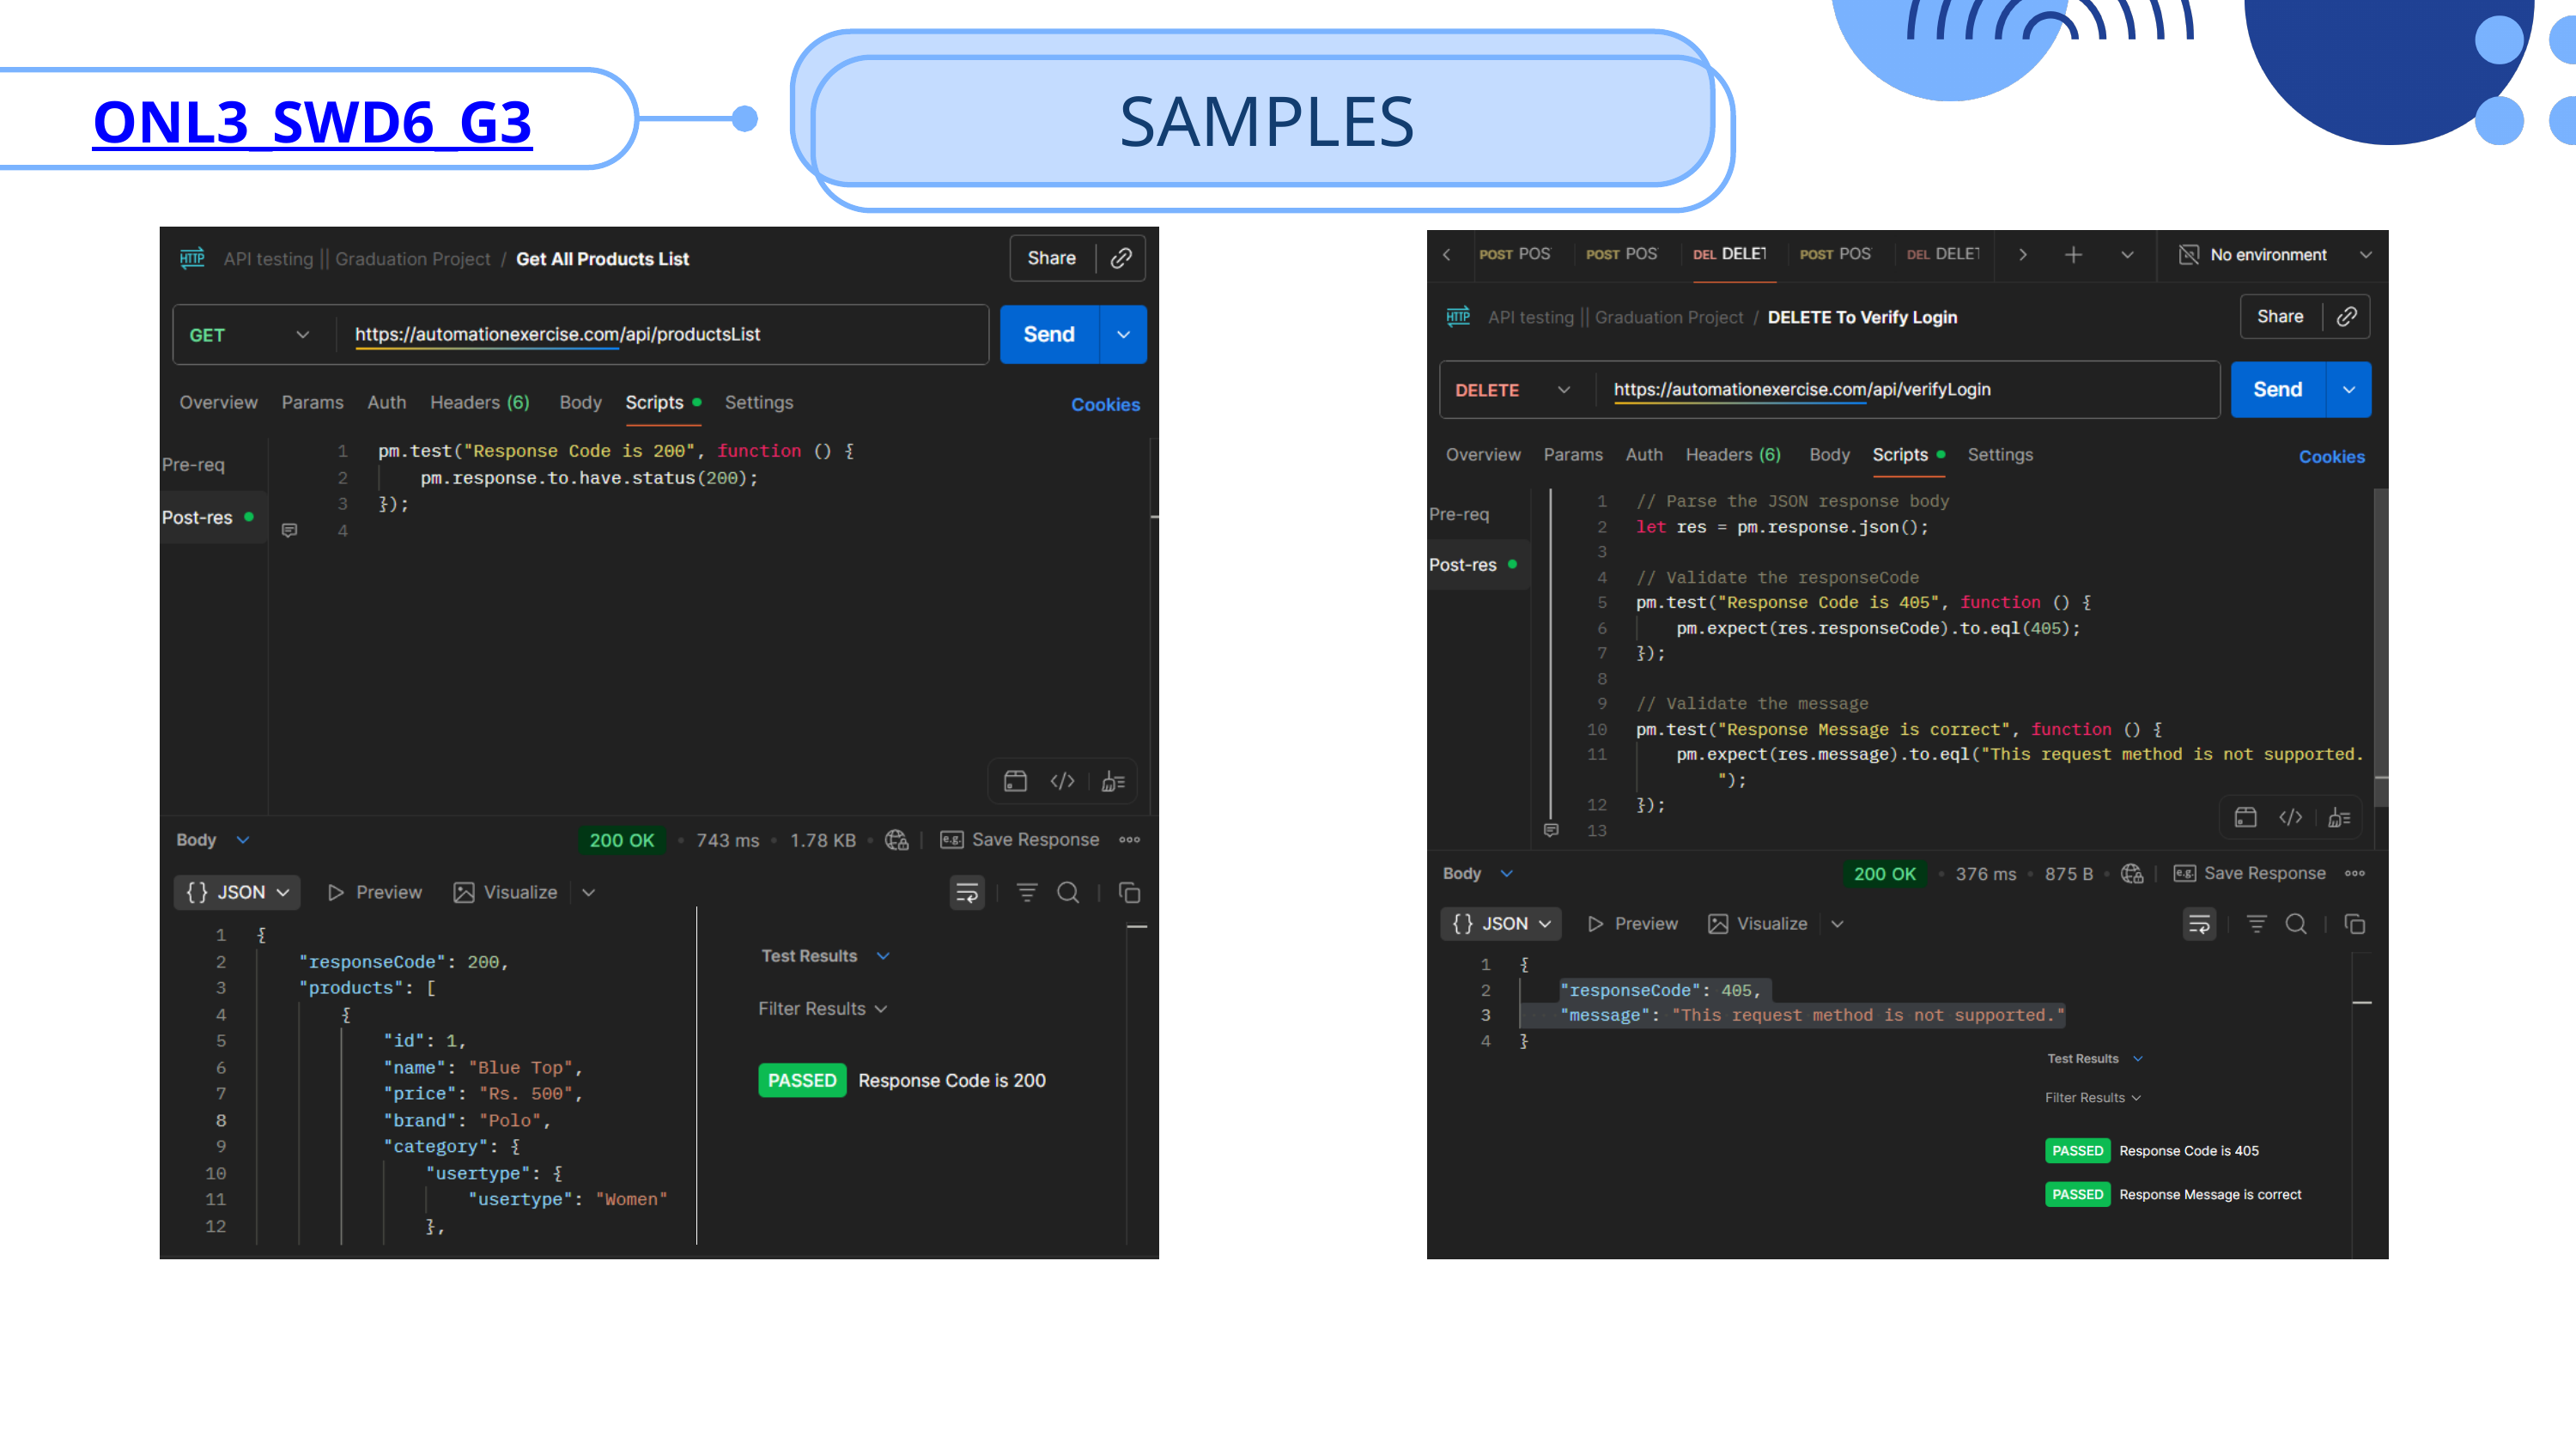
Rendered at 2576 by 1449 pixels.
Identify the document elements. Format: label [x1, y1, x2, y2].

picture [1427, 230, 2389, 1259]
text_box [0, 69, 745, 168]
text_box [1831, 0, 2194, 101]
text_box [792, 31, 1734, 211]
picture [160, 226, 1160, 1260]
text_box [2245, 0, 2576, 145]
